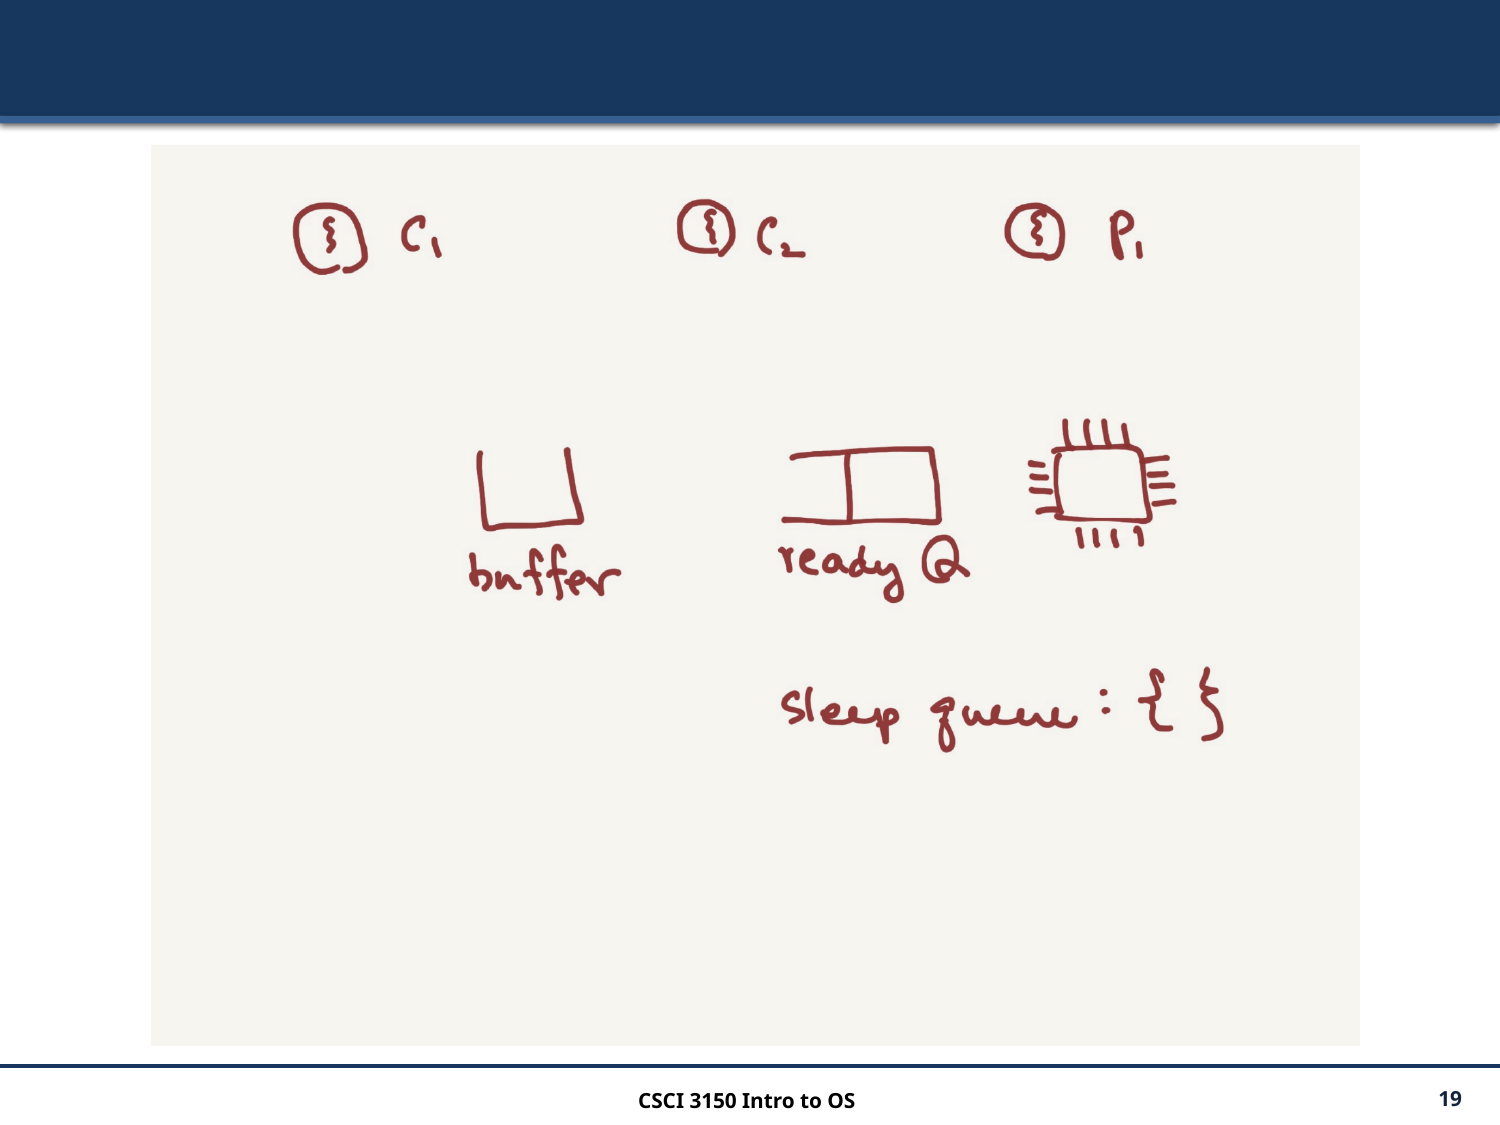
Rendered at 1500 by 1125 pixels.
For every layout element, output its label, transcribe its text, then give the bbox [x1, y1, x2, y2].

footer CSCI 3150 Intro to OS [497, 1079, 997, 1117]
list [151, 145, 1361, 1046]
slide_number 19 [1306, 1081, 1483, 1118]
